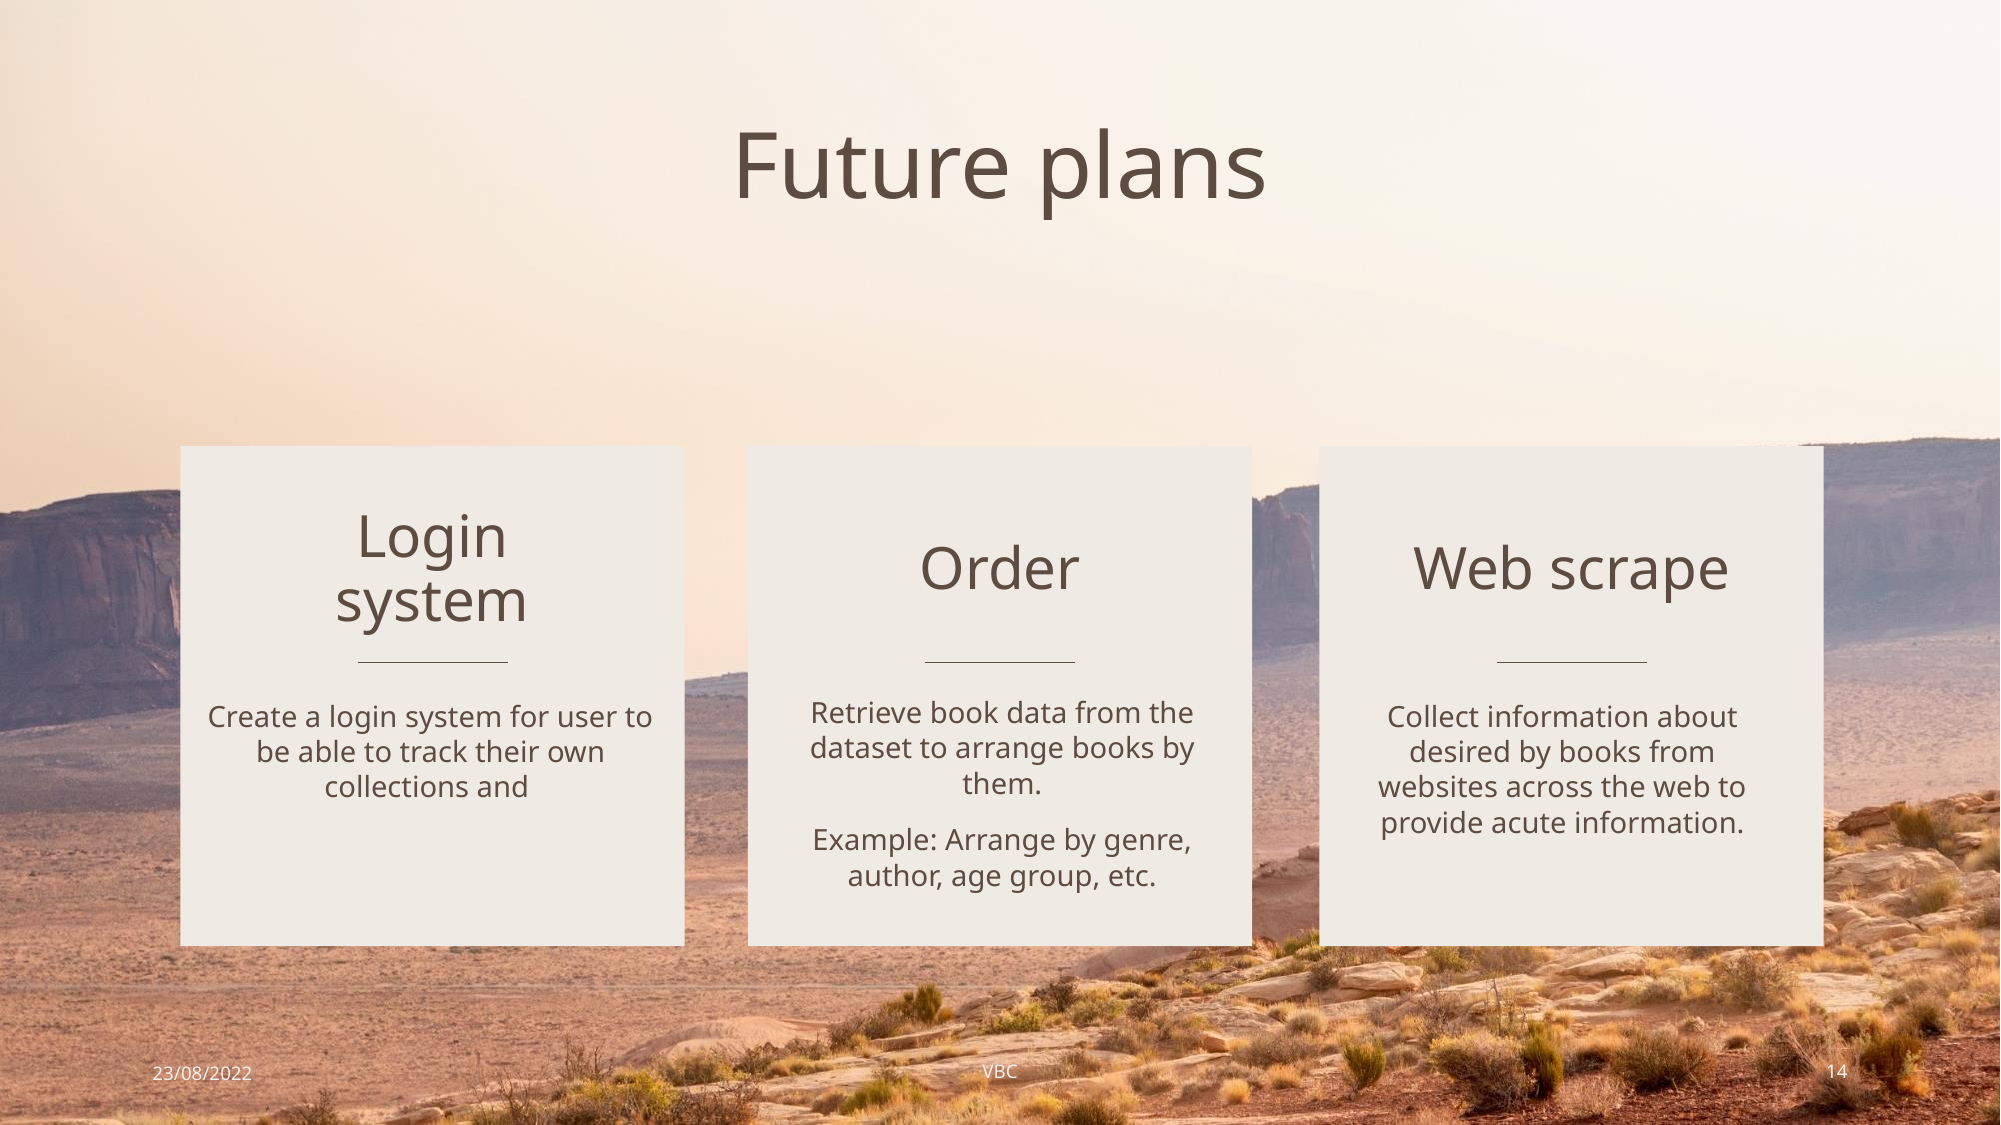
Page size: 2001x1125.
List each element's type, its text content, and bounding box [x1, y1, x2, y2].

list Collect information about desired by books from websites across the web to provide acute information. [1337, 690, 1788, 894]
footer VBC [662, 1042, 1338, 1103]
list Create a login system for user to be able to track their own collections and [181, 690, 680, 893]
list Retrieve book data from the dataset to arrange books by them. Example: Arrange by genre, author, age group, etc. [753, 686, 1252, 919]
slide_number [137, 1042, 588, 1103]
list Order [821, 509, 1179, 632]
list Login system [253, 509, 612, 632]
slide_number 14 [1412, 1042, 1863, 1103]
picture [0, 0, 2000, 1125]
title Future plans [137, 59, 1863, 278]
list Web scrape [1392, 509, 1751, 632]
